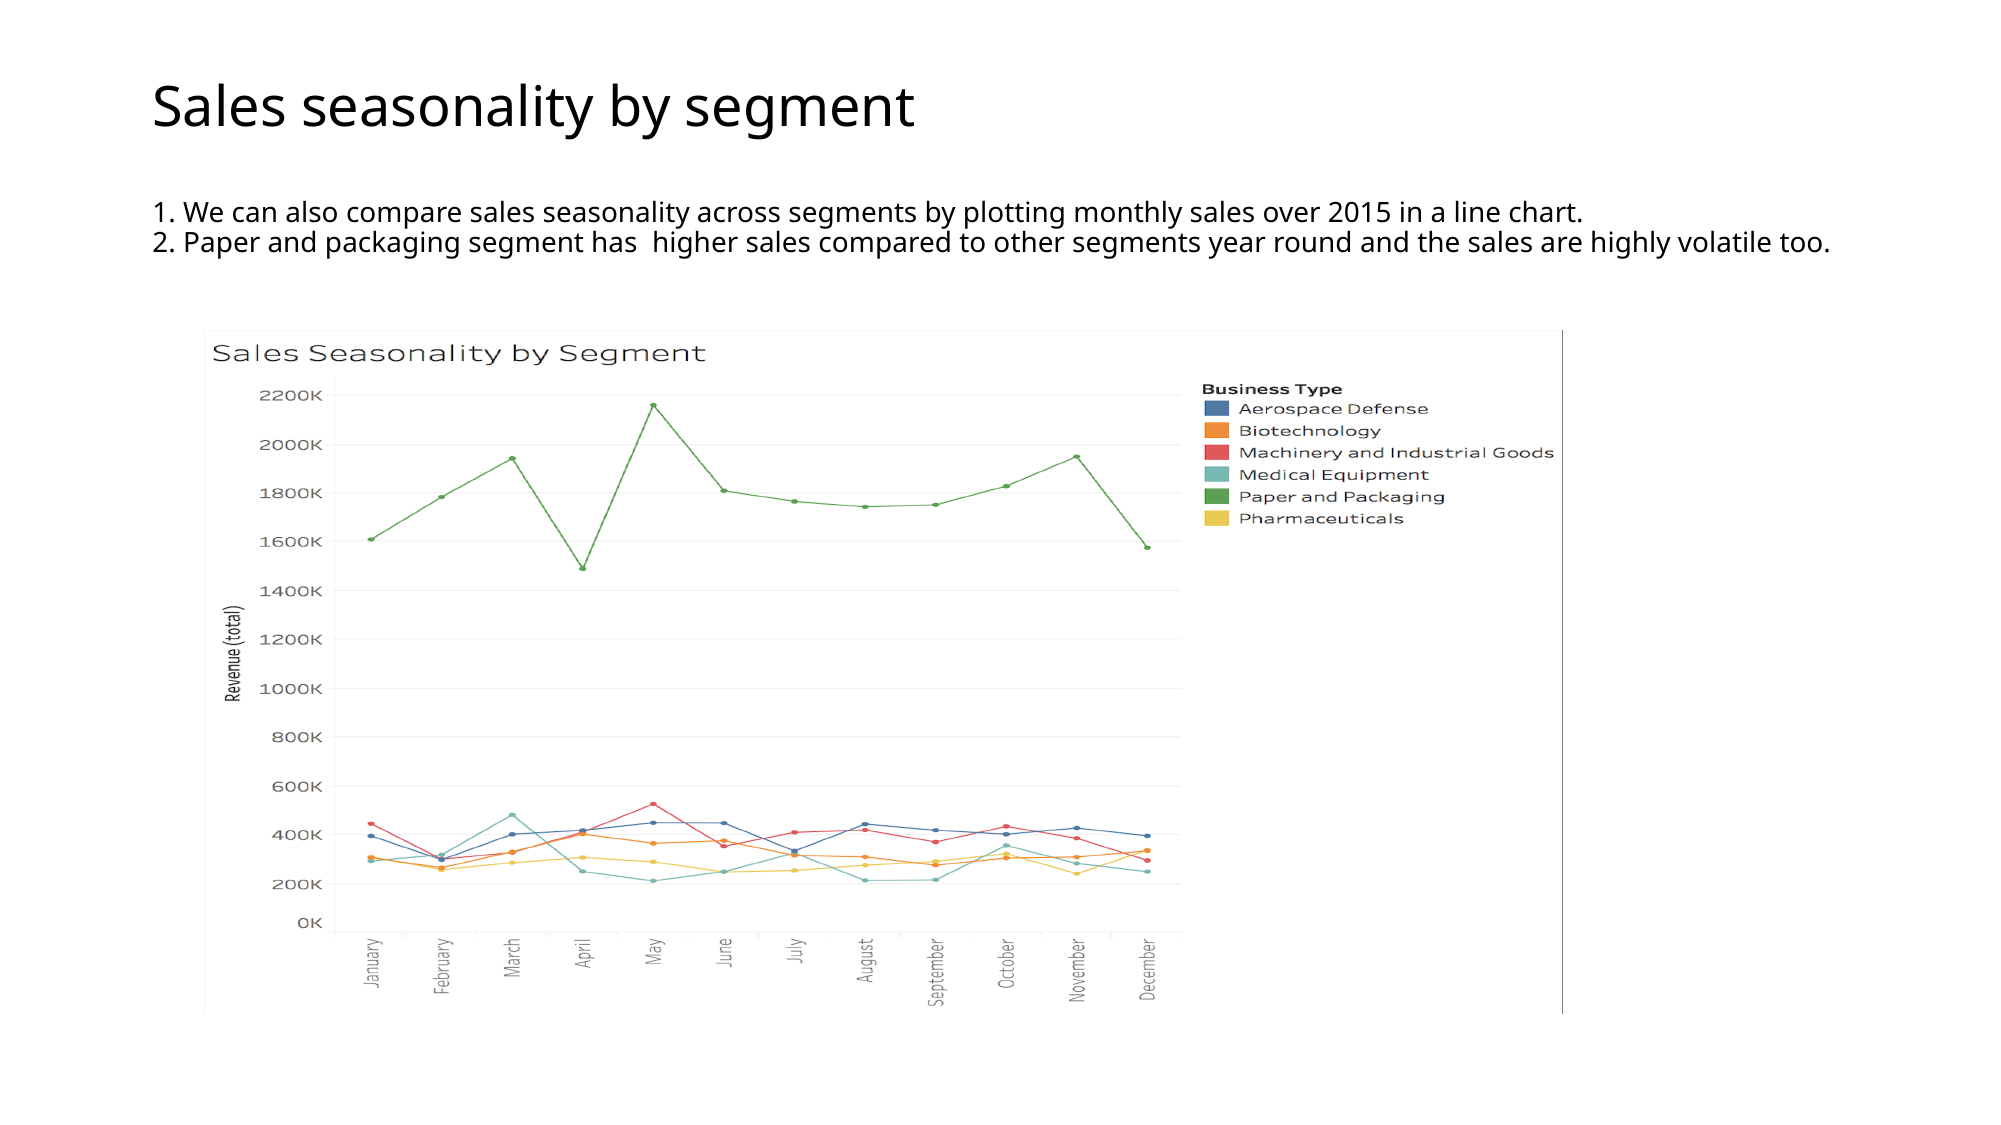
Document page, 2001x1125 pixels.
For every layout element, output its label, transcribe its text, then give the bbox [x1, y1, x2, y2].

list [204, 330, 1563, 1014]
title Sales seasonality by segment 1. We can also compare sales seasonality across segments by plotting monthly sales over 2015 in a line chart. 2. Paper and packaging segment has higher sales compared to other segments year round and the sales are highly volatile too. [137, 59, 1863, 278]
